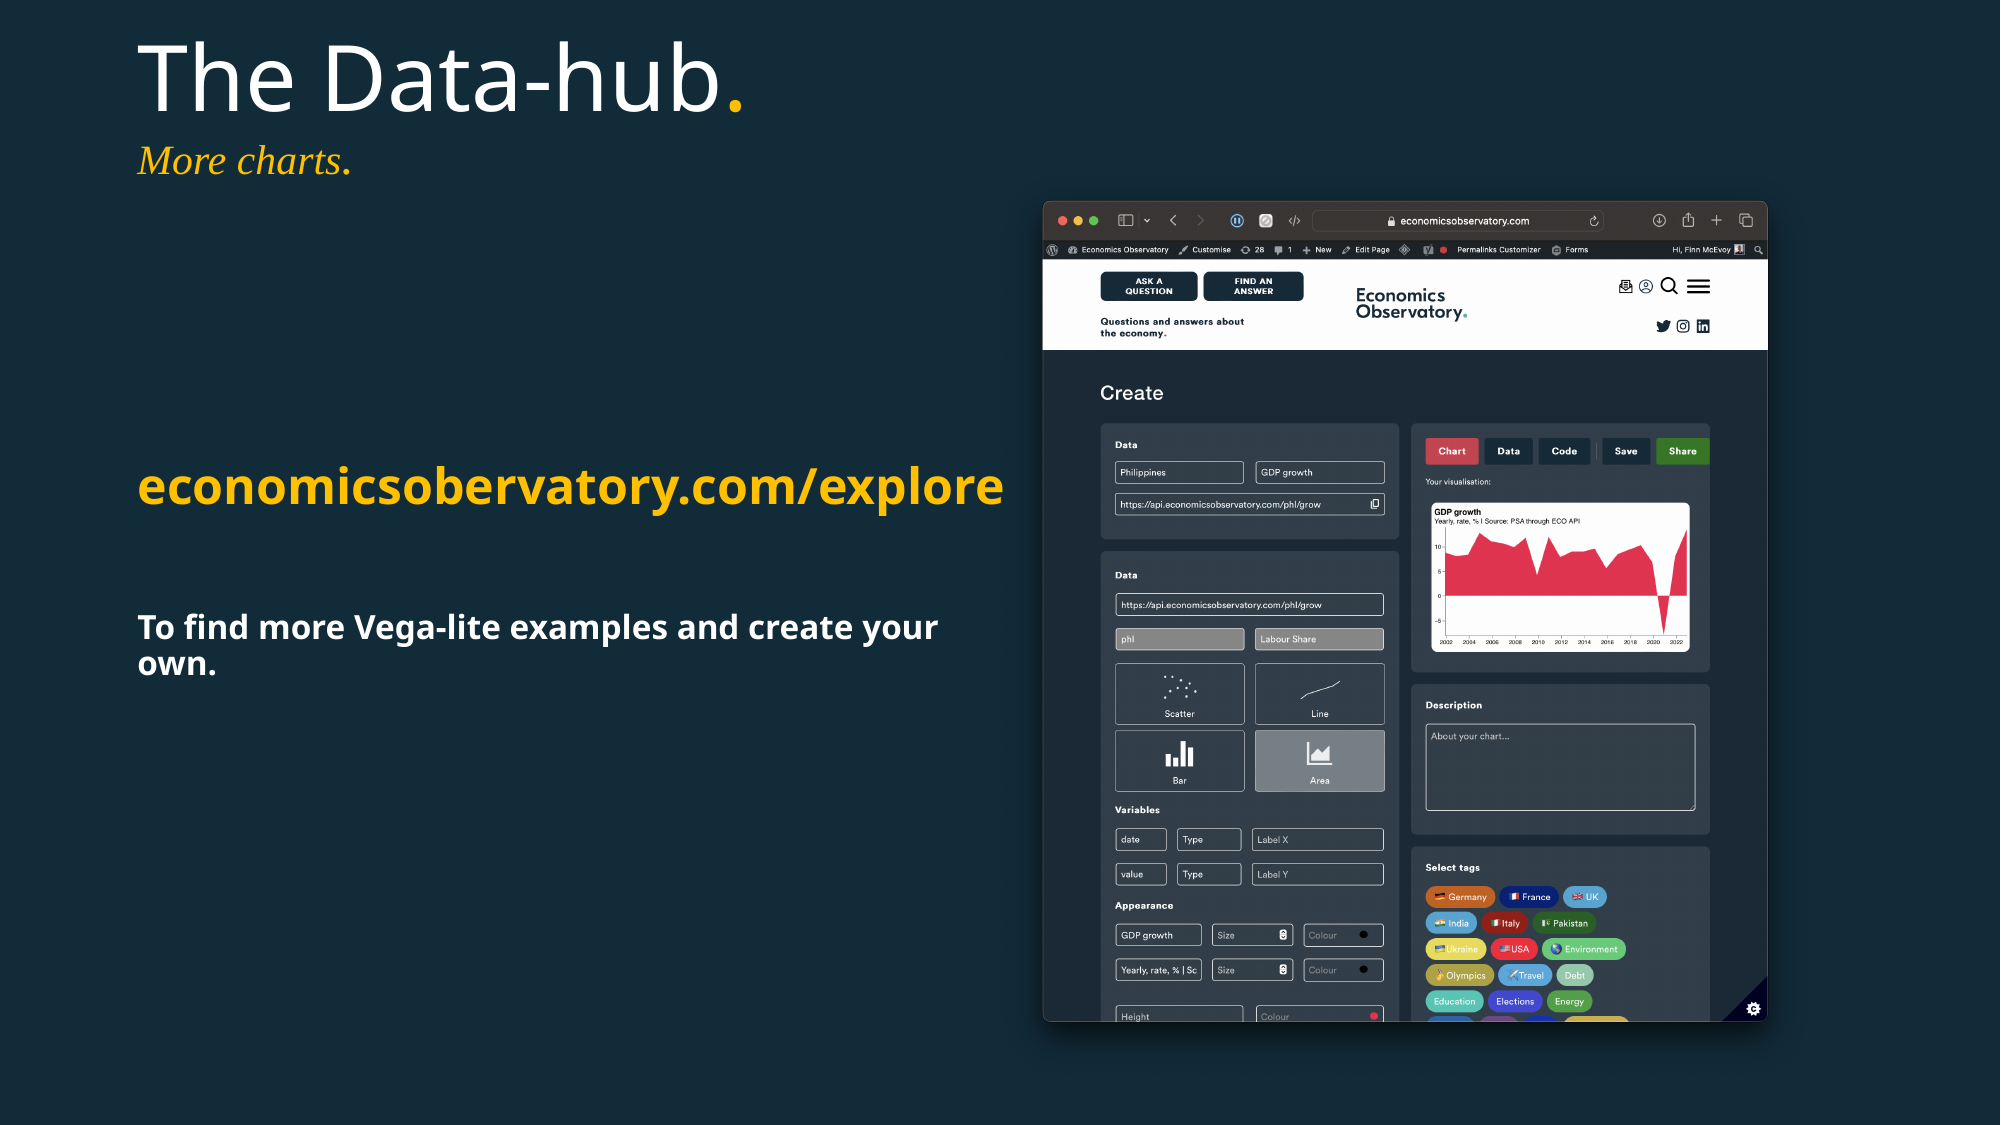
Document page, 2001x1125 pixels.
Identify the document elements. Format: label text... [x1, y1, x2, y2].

text_box The Data-hub. More charts. [122, 0, 1848, 218]
text_box economicsobervatory.com/explore To find more Vega-lite examples and create your own. [122, 454, 999, 907]
picture [999, 171, 1811, 1079]
